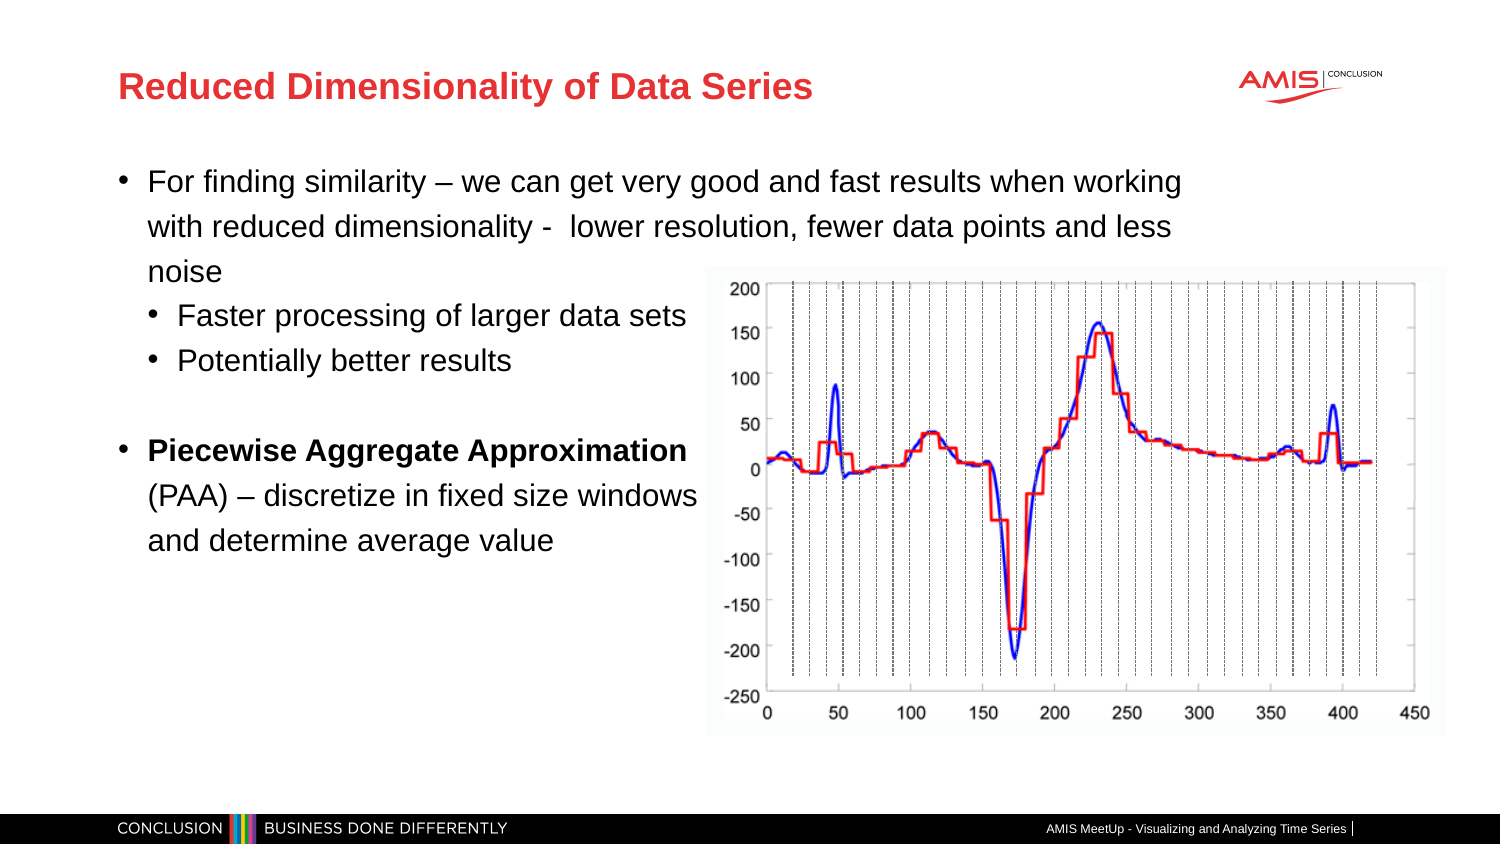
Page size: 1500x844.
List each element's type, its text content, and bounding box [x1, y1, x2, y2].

picture [0, 814, 236, 844]
picture [705, 266, 1447, 736]
picture [1205, 59, 1388, 106]
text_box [792, 281, 1377, 677]
list For finding similarity – we can get very good and fast results when working with reduced dimensionality - lower resolution, fewer data points and less noise Faster processing of larger data sets Potentially better results Piecewise Aggregate Approximation (PAA) – discretize in fixed size windows and determine average value [118, 153, 1205, 774]
title Reduced Dimensionality of Data Series [118, 47, 1205, 130]
picture [239, 814, 1500, 844]
footer AMIS MeetUp - Visualizing and Analyzing Time Series [814, 820, 1347, 839]
